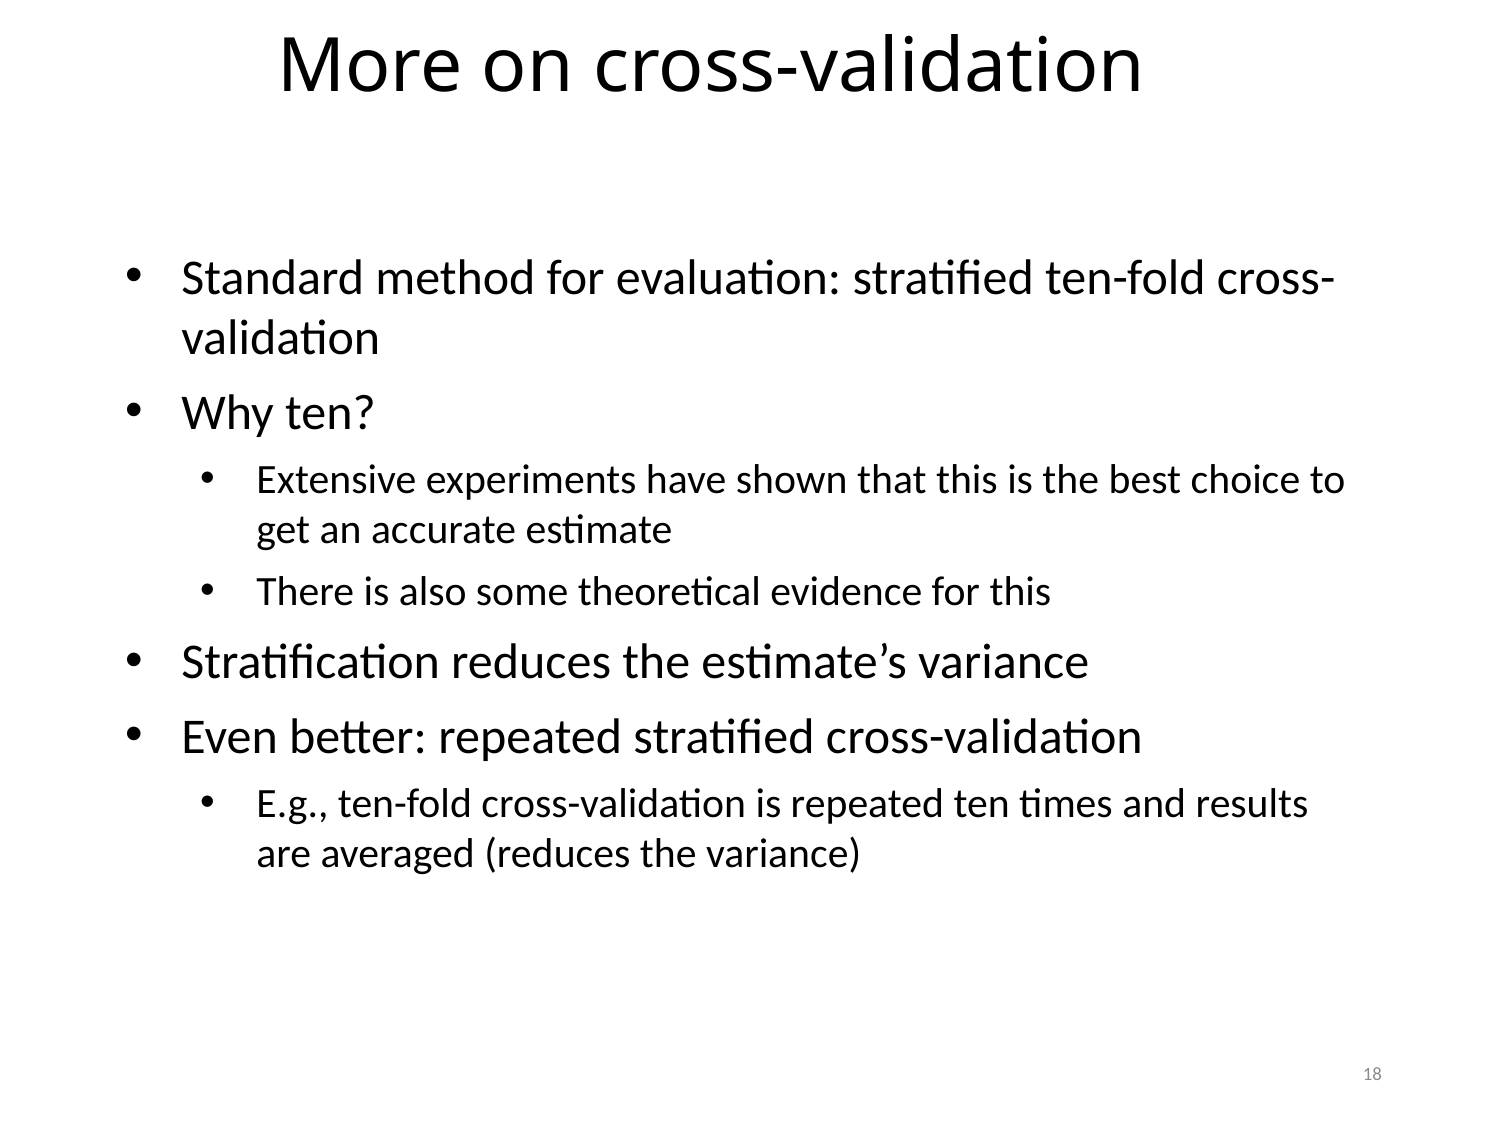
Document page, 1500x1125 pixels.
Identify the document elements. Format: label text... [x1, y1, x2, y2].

slide_number 18 [1059, 1042, 1397, 1103]
title More on cross-validation [262, 0, 1500, 148]
text_box Standard method for evaluation: stratified ten-fold cross-validation Why ten? Extensive experiments have shown that this is the best choice to get an accurate estimate There is also some theoretical evidence for this Stratification reduces the estimate’s variance Even better: repeated stratified cross-validation E.g., ten-fold cross-validation is repeated ten times and results are averaged (reduces the variance) [110, 237, 1370, 883]
